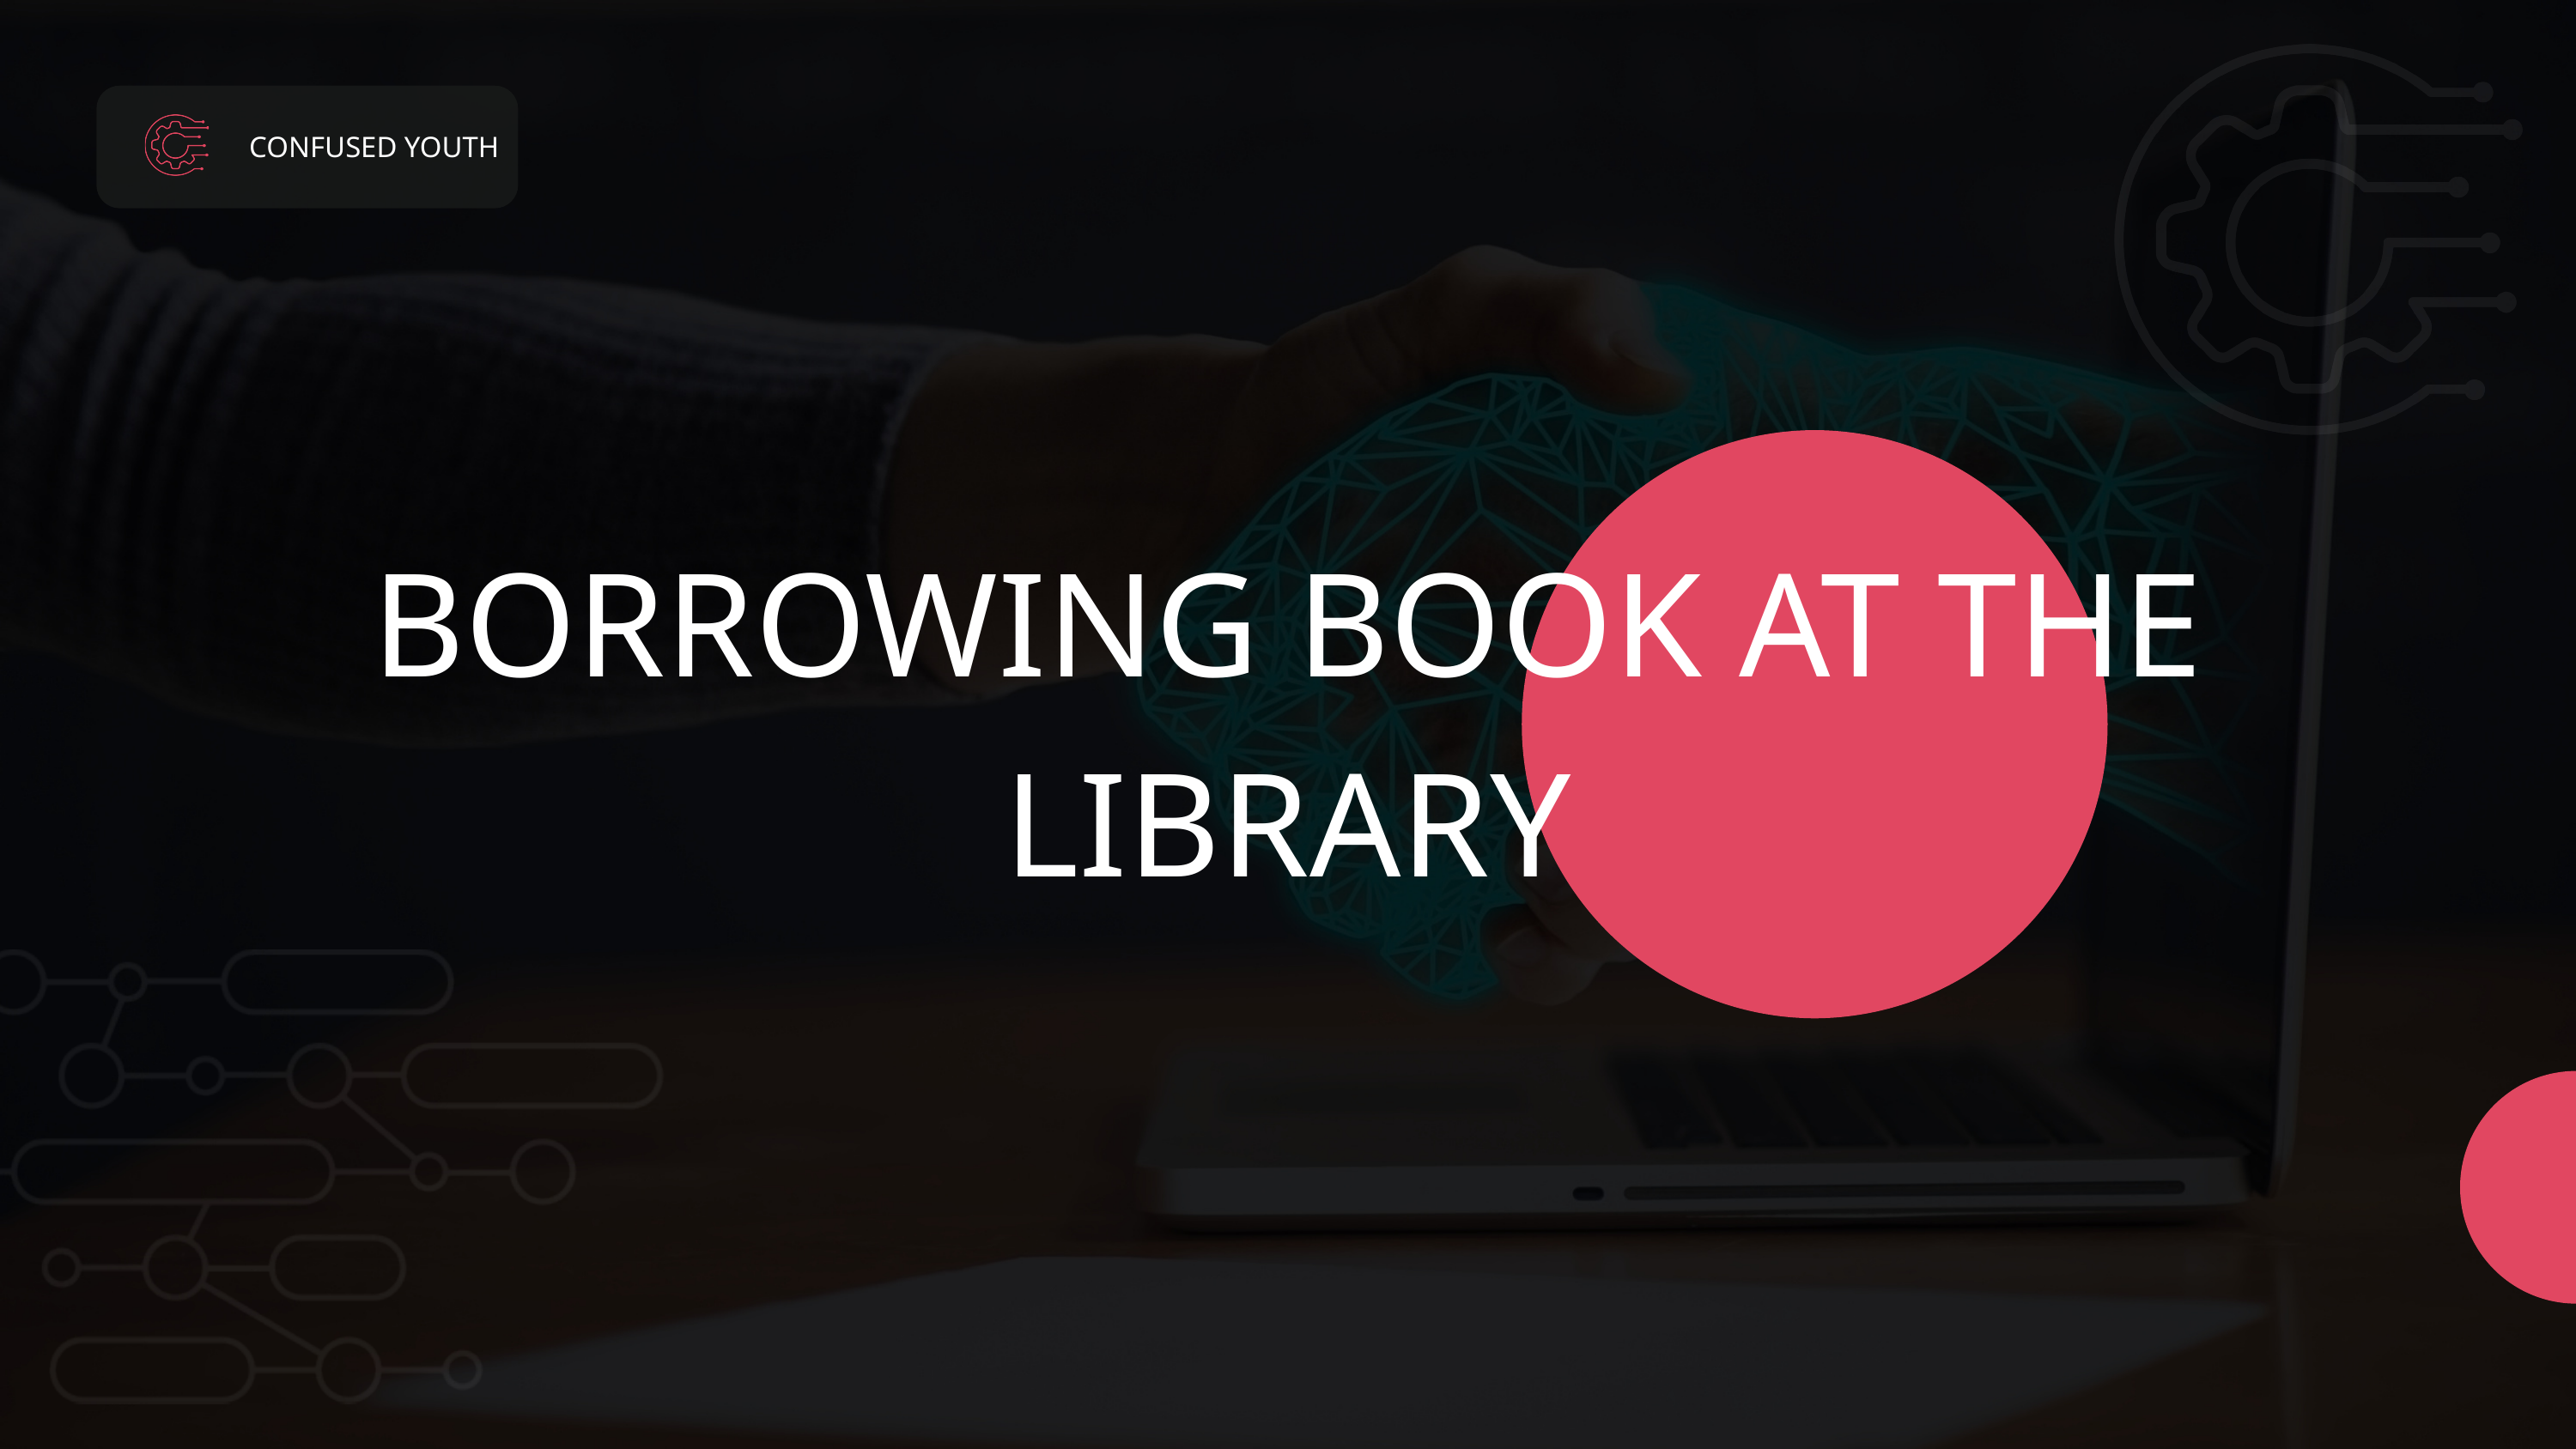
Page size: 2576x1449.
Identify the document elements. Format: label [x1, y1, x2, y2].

text_box [1520, 429, 2110, 1019]
picture [0, 0, 2576, 1449]
text_box [96, 85, 519, 209]
text_box [2459, 1070, 2576, 1304]
